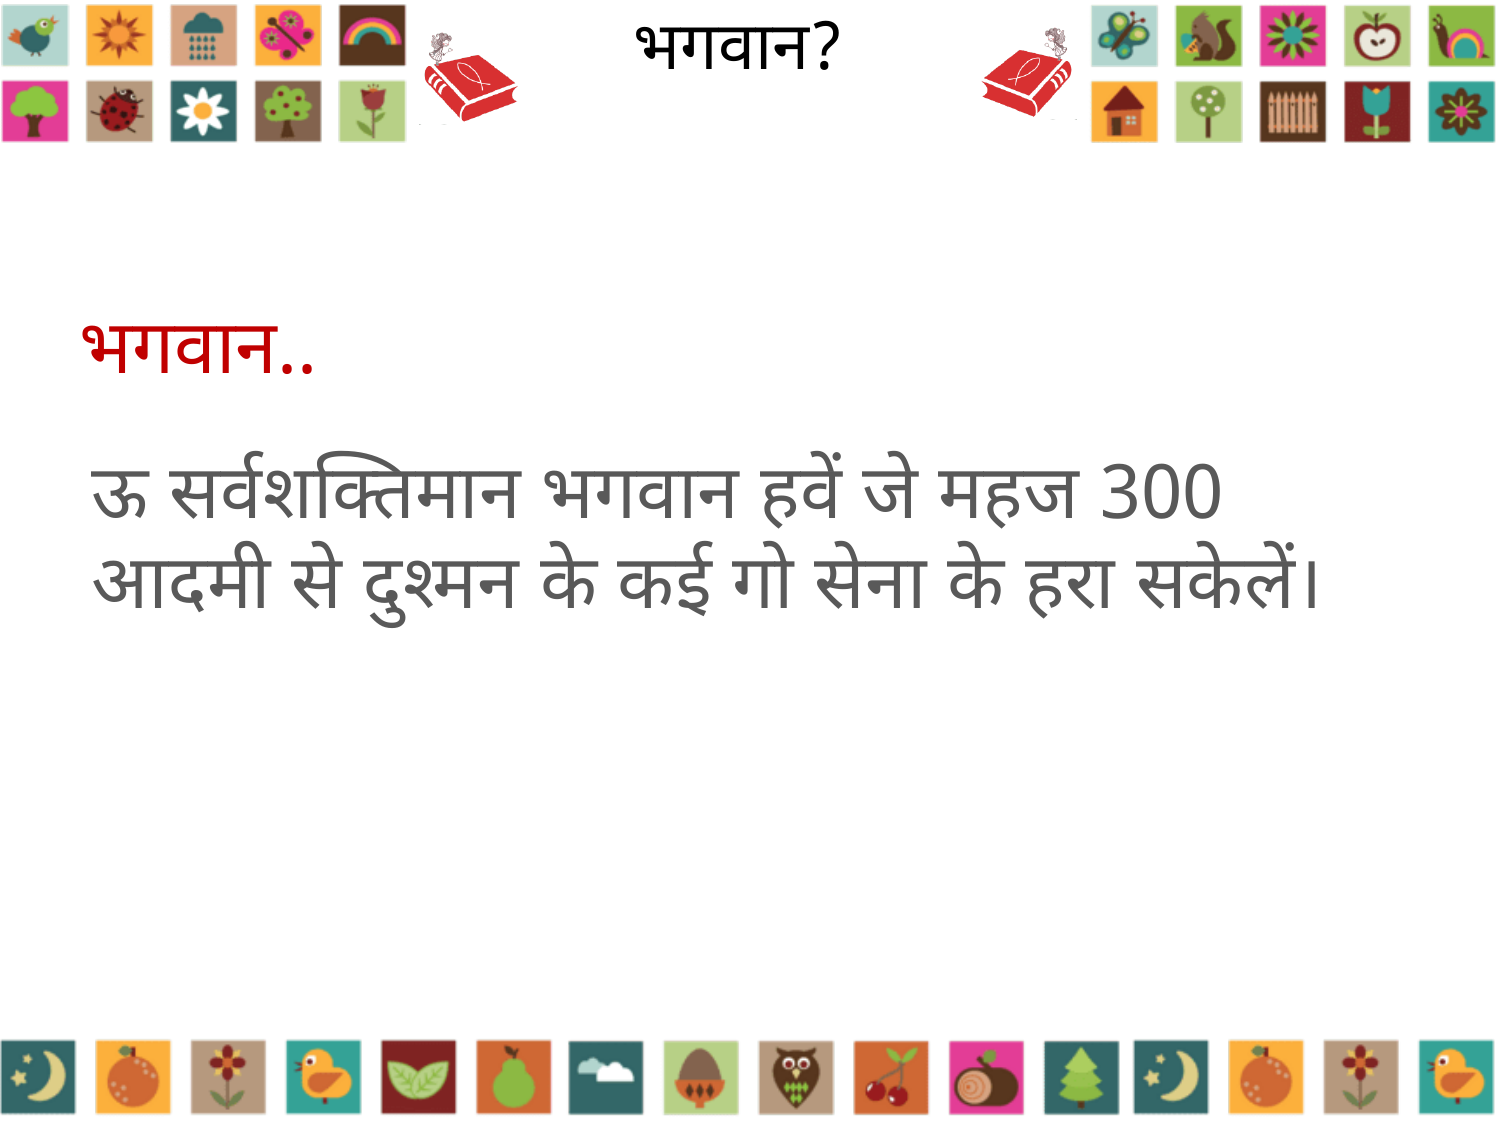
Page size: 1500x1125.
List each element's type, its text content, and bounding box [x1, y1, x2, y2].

text_box ऊ सर्वशक्तिमान भगवान हवें जे महज 300 आदमी से दुश्मन के कई गो सेना के हरा सकेलें। [76, 436, 1424, 632]
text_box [0, 1028, 1500, 1118]
picture [0, 3, 550, 150]
text_box भगवान? [414, 0, 1080, 91]
picture [950, 3, 1500, 150]
text_box भगवान.. [64, 290, 1412, 396]
